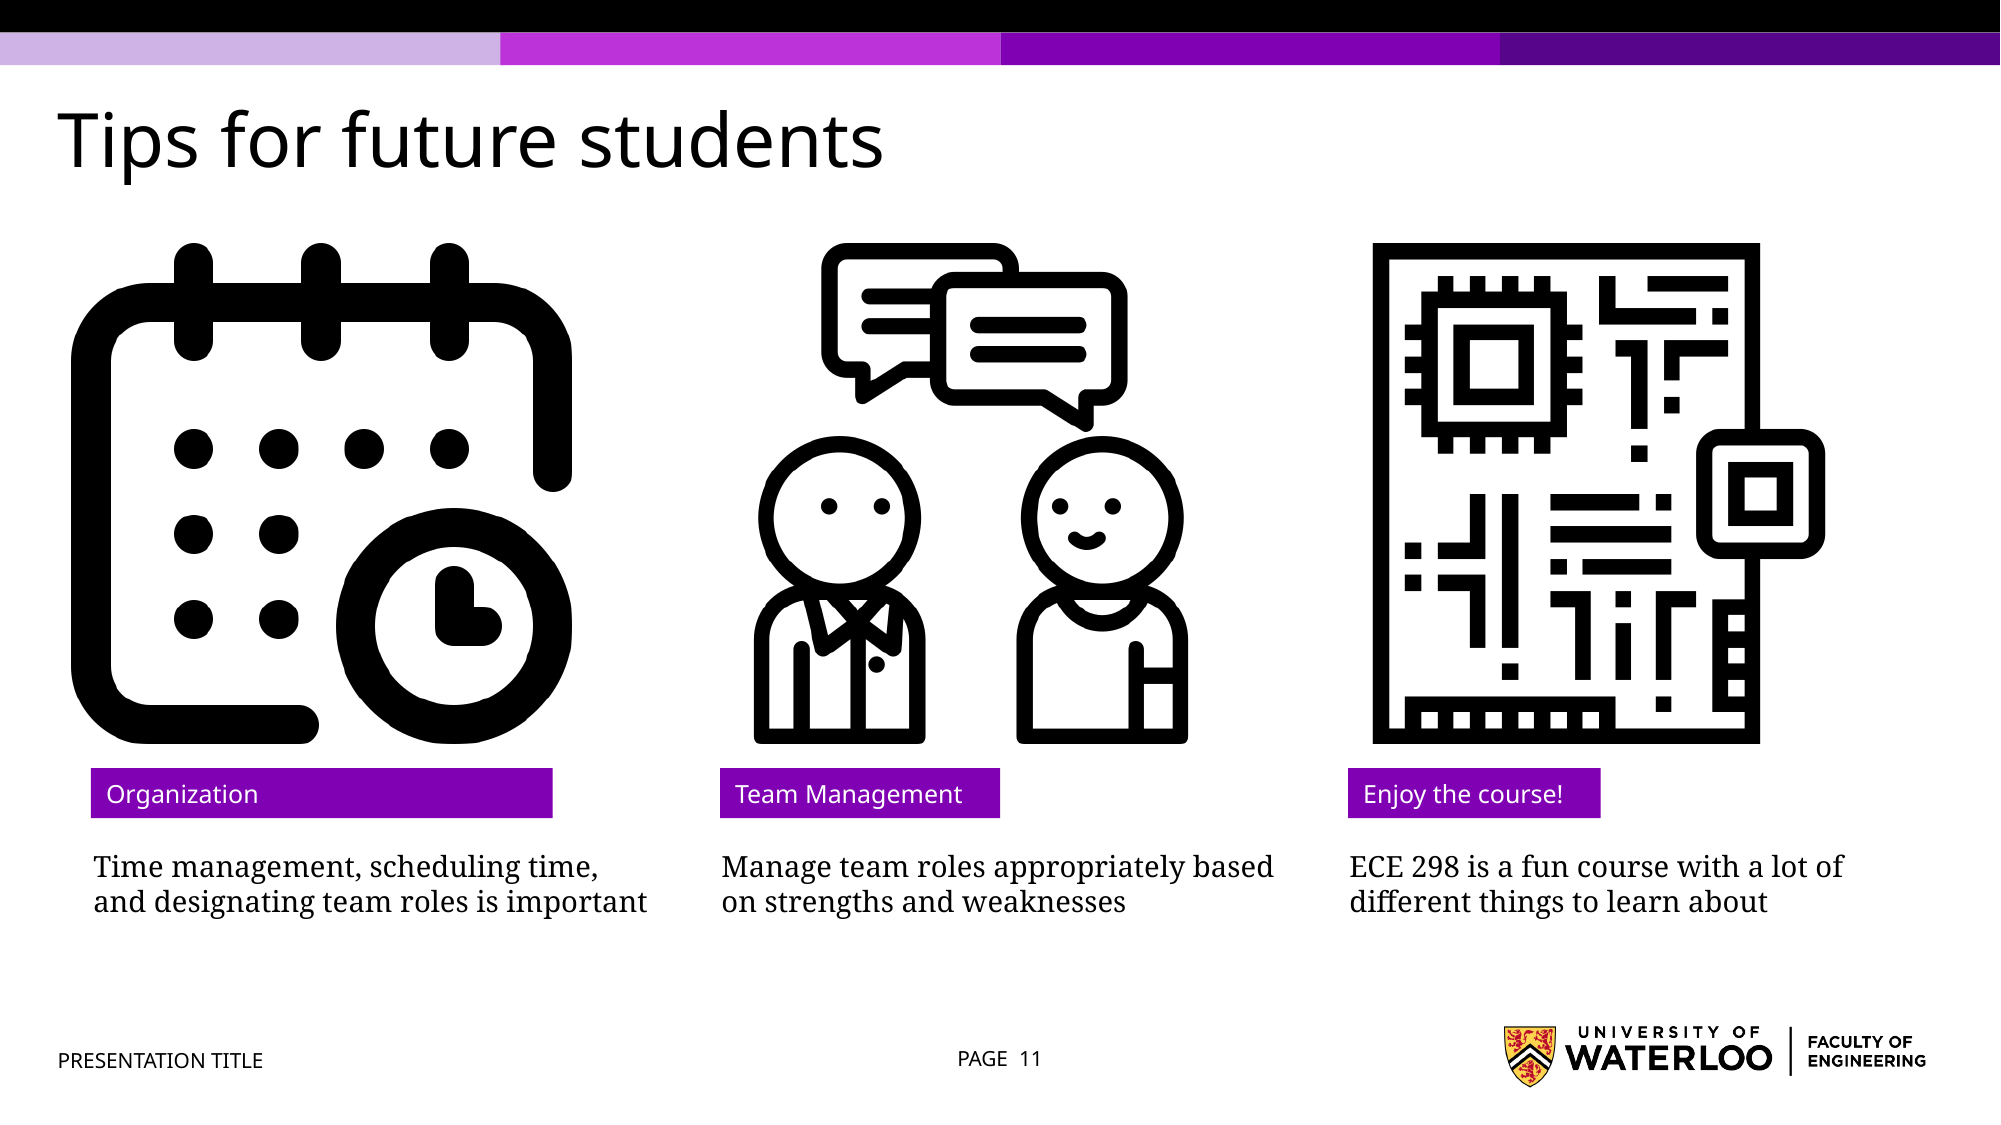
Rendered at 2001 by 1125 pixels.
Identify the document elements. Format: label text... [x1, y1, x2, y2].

slide_number PAGE 11 [916, 1039, 1084, 1081]
text_box Team Management [720, 768, 1001, 819]
picture [71, 242, 573, 744]
picture [1347, 242, 1849, 744]
text_box Manage team roles appropriately based on strengths and weaknesses [706, 840, 1301, 962]
text_box Time management, scheduling time, and designating team roles is important [78, 840, 672, 962]
text_box ECE 298 is a fun course with a lot of different things to learn about [1334, 840, 1929, 962]
text_box Organization [90, 768, 553, 819]
picture [719, 242, 1221, 744]
picture [1446, 982, 1982, 1125]
text_box Enjoy the course! [1348, 768, 1601, 819]
title Tips for future students [42, 71, 1941, 219]
footer PRESENTATION TITLE [42, 1039, 900, 1081]
